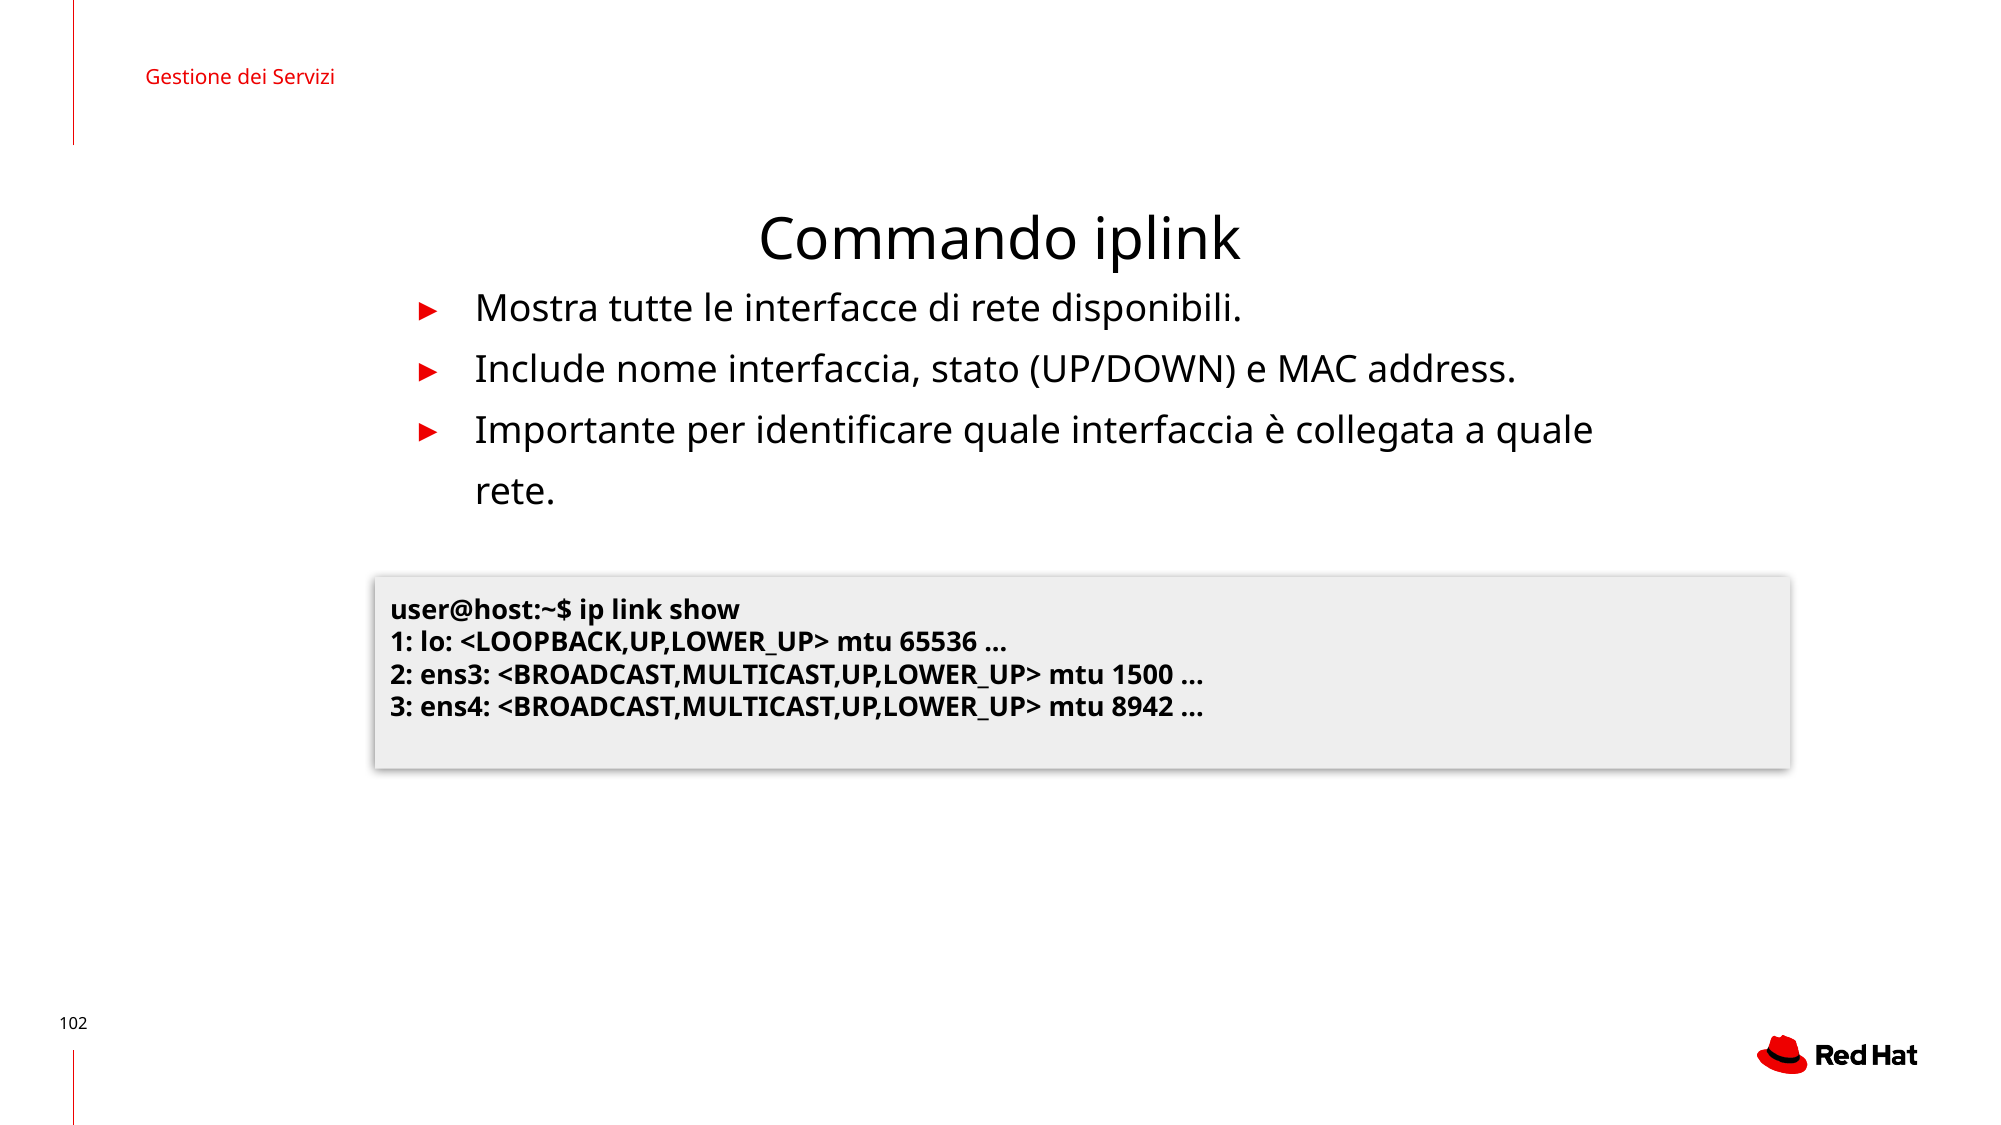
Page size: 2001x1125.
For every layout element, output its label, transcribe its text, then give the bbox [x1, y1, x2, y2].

list Mostra tutte le interfacce di rete disponibili. Include nome interfaccia, stato (UP/DOWN) e MAC address. Importante per identificare quale interfaccia è collegata a quale rete. [399, 272, 1600, 544]
title Commando iplink [145, 180, 1855, 272]
text_box user@host:~$ ip link show 1: lo: <LOOPBACK,UP,LOWER_UP> mtu 65536 ... 2: ens3: <BROADCAST,MULTICAST,UP,LOWER_UP> mtu 1500 ... 3: ens4: <BROADCAST,MULTICAST,UP,LOWER_UP> mtu 8942 ... [375, 577, 1791, 769]
slide_number ‹#› [13, 1012, 134, 1036]
subtitle Gestione dei Servizi [73, 9, 919, 143]
picture [1757, 1035, 1918, 1074]
